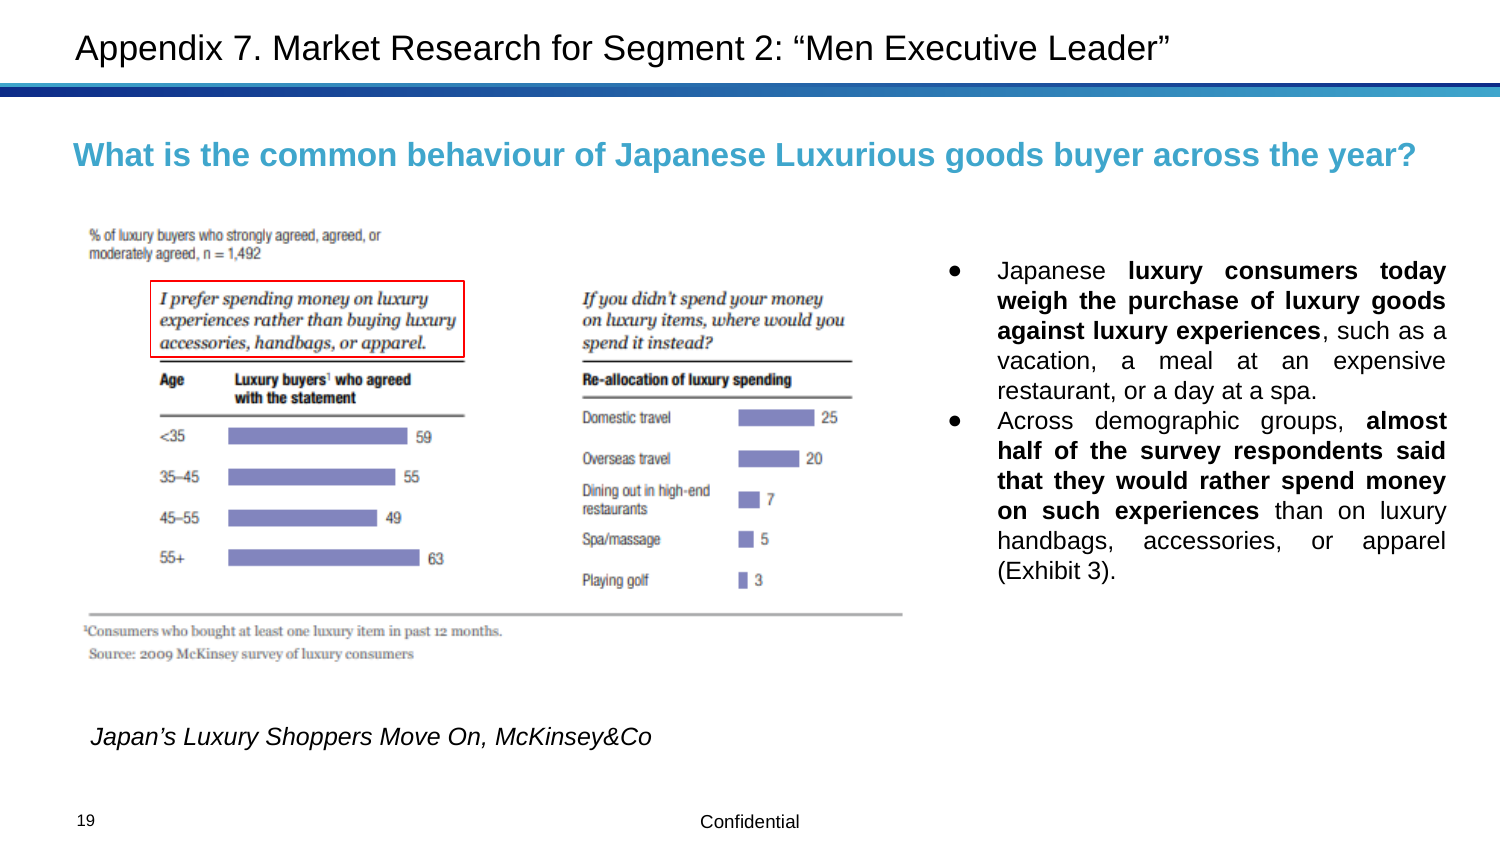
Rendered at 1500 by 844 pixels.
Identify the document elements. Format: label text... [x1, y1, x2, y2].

picture [63, 209, 918, 701]
title Appendix 7. Market Research for Segment 2: “Men Executive Leader” [75, 18, 1383, 68]
text_box Japanese luxury consumers today weigh the purchase of luxury goods against luxury experiences, such as a vacation, a meal at an expensive restaurant, or a day at a spa. Across demographic groups, almost half of the survey respondents said that they would rather spend money on such experiences than on luxury handbags, accessories, or apparel (Exhibit 3). [922, 240, 1463, 600]
text_box What is the common behaviour of Japanese Luxurious goods buyer across the year? [58, 118, 1473, 189]
text_box Japan’s Luxury Shoppers Move On, McKinsey&Co [90, 714, 1440, 794]
